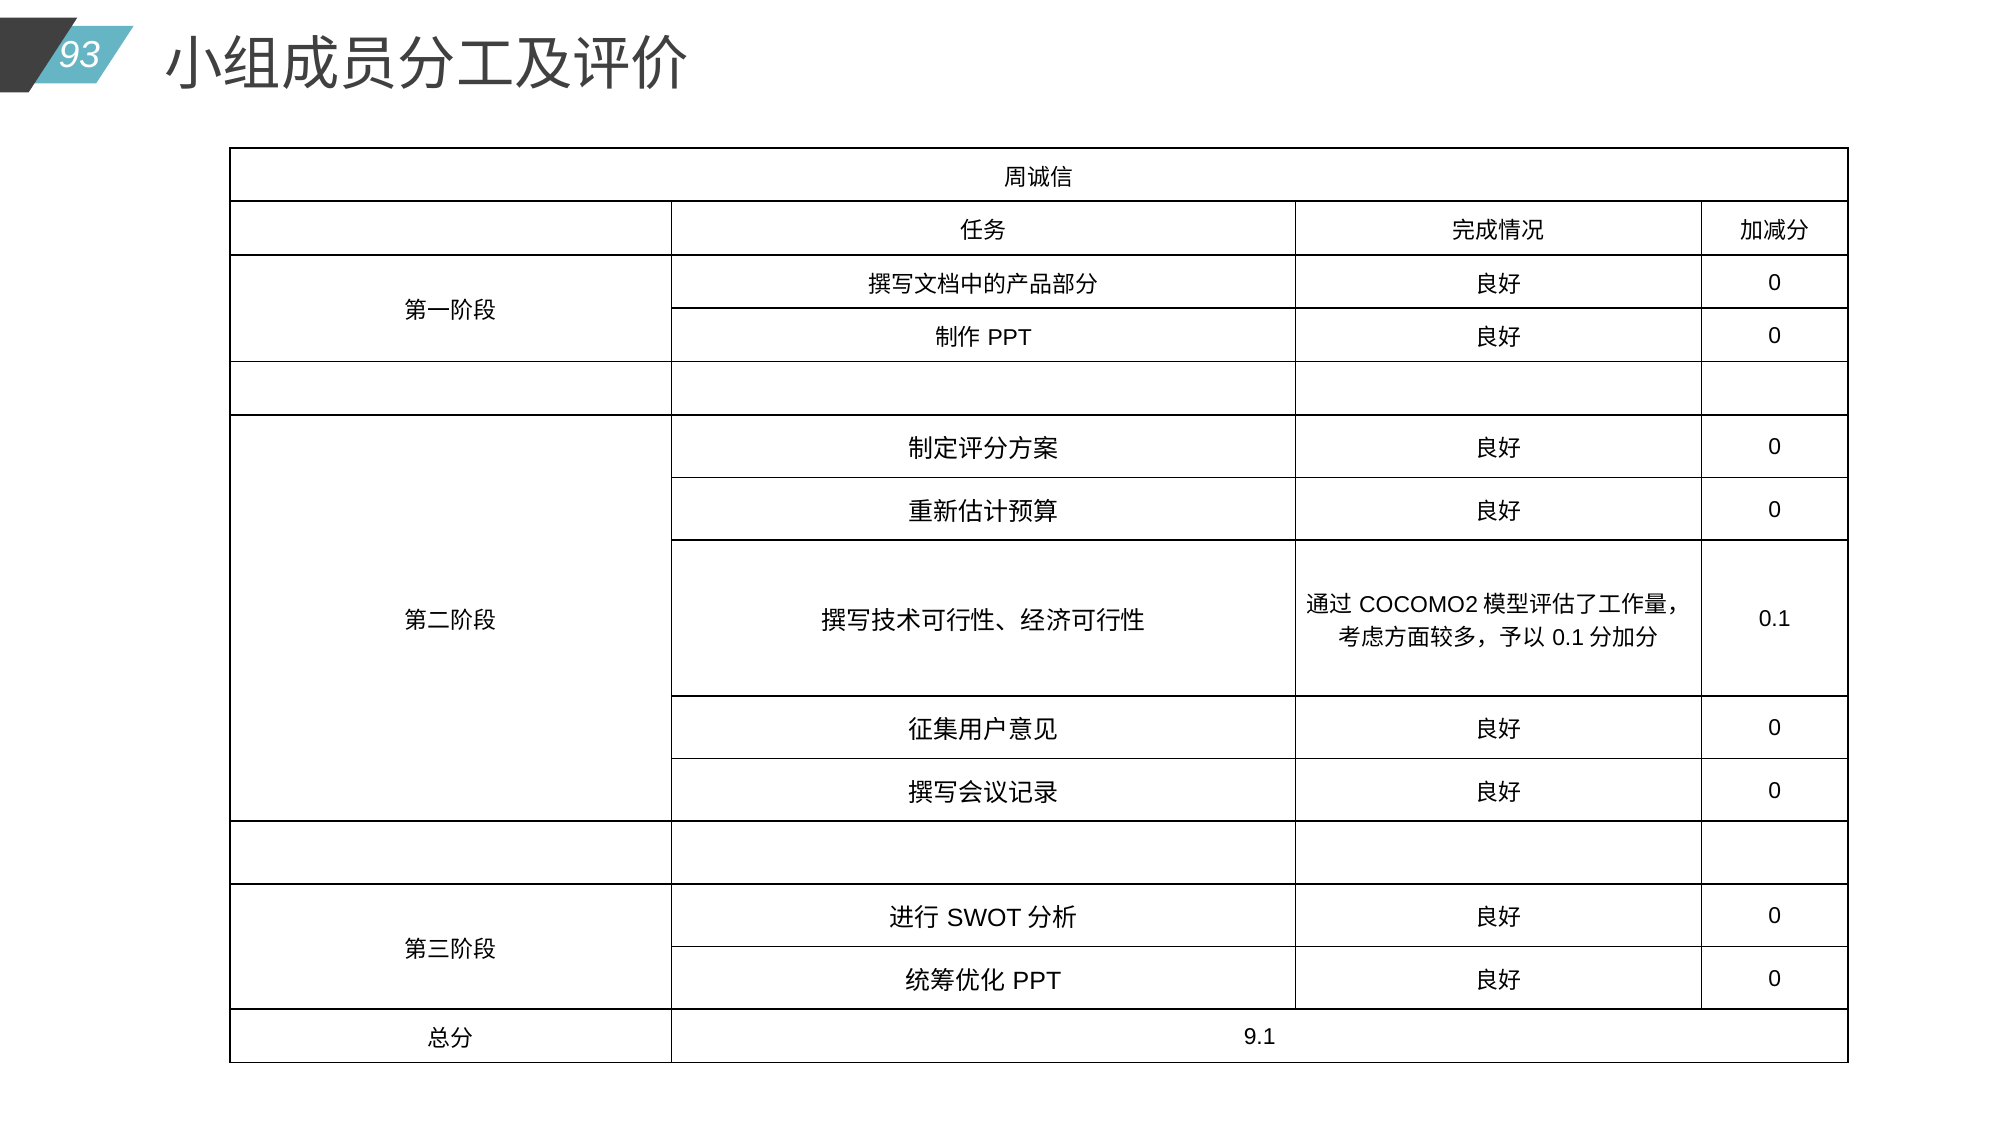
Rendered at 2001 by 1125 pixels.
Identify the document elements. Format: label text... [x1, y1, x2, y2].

table_cell 通过COCOMO2模型评估了工作量，考虑方面较多，予以0.1分加分 [1296, 541, 1701, 695]
table_cell [1296, 362, 1701, 414]
table_cell 总分 [231, 1010, 671, 1062]
table_cell 撰写会议记录 [672, 759, 1295, 820]
table_header 周诚信 [231, 149, 1847, 200]
table_cell 0 [1702, 256, 1847, 307]
table_cell 9.1 [672, 1010, 1847, 1062]
table_cell 撰写文档中的产品部分 [672, 256, 1295, 307]
table_cell 重新估计预算 [672, 478, 1295, 539]
table_cell 0 [1702, 478, 1847, 539]
table_cell 第三阶段 [231, 885, 671, 1008]
table_cell 良好 [1296, 697, 1701, 758]
table_cell 0 [1702, 947, 1847, 1008]
table_cell 撰写技术可行性、经济可行性 [672, 541, 1295, 695]
table_cell [231, 822, 671, 883]
table_cell [1296, 822, 1701, 883]
table_cell 第二阶段 [231, 416, 671, 820]
table_cell [231, 362, 671, 414]
table_cell 制定评分方案 [672, 416, 1295, 477]
table_cell 良好 [1296, 885, 1701, 946]
table_cell 完成情况 [1296, 202, 1701, 254]
table_cell 0 [1702, 309, 1847, 361]
table_cell 进行SWOT分析 [672, 885, 1295, 946]
table_cell 0 [1702, 416, 1847, 477]
table_cell 0 [1702, 697, 1847, 758]
table_cell 任务 [672, 202, 1295, 254]
table_cell 良好 [1296, 416, 1701, 477]
table_cell 0.1 [1702, 541, 1847, 695]
table_cell [231, 202, 671, 254]
text_box 小组成员分工及评价 [149, 18, 704, 104]
table_cell 征集用户意见 [672, 697, 1295, 758]
table_cell 良好 [1296, 478, 1701, 539]
table_cell 第一阶段 [231, 256, 671, 361]
table_cell 0 [1702, 759, 1847, 820]
table_cell 良好 [1296, 309, 1701, 361]
table_cell [1702, 822, 1847, 883]
table_cell 0 [1702, 885, 1847, 946]
table_cell [672, 362, 1295, 414]
table_cell 制作PPT [672, 309, 1295, 361]
table_cell 良好 [1296, 947, 1701, 1008]
table_cell 统筹优化PPT [672, 947, 1295, 1008]
table_cell [672, 822, 1295, 883]
table_cell 良好 [1296, 256, 1701, 307]
table_cell [1702, 362, 1847, 414]
table_cell 加减分 [1702, 202, 1847, 254]
table_cell 良好 [1296, 759, 1701, 820]
